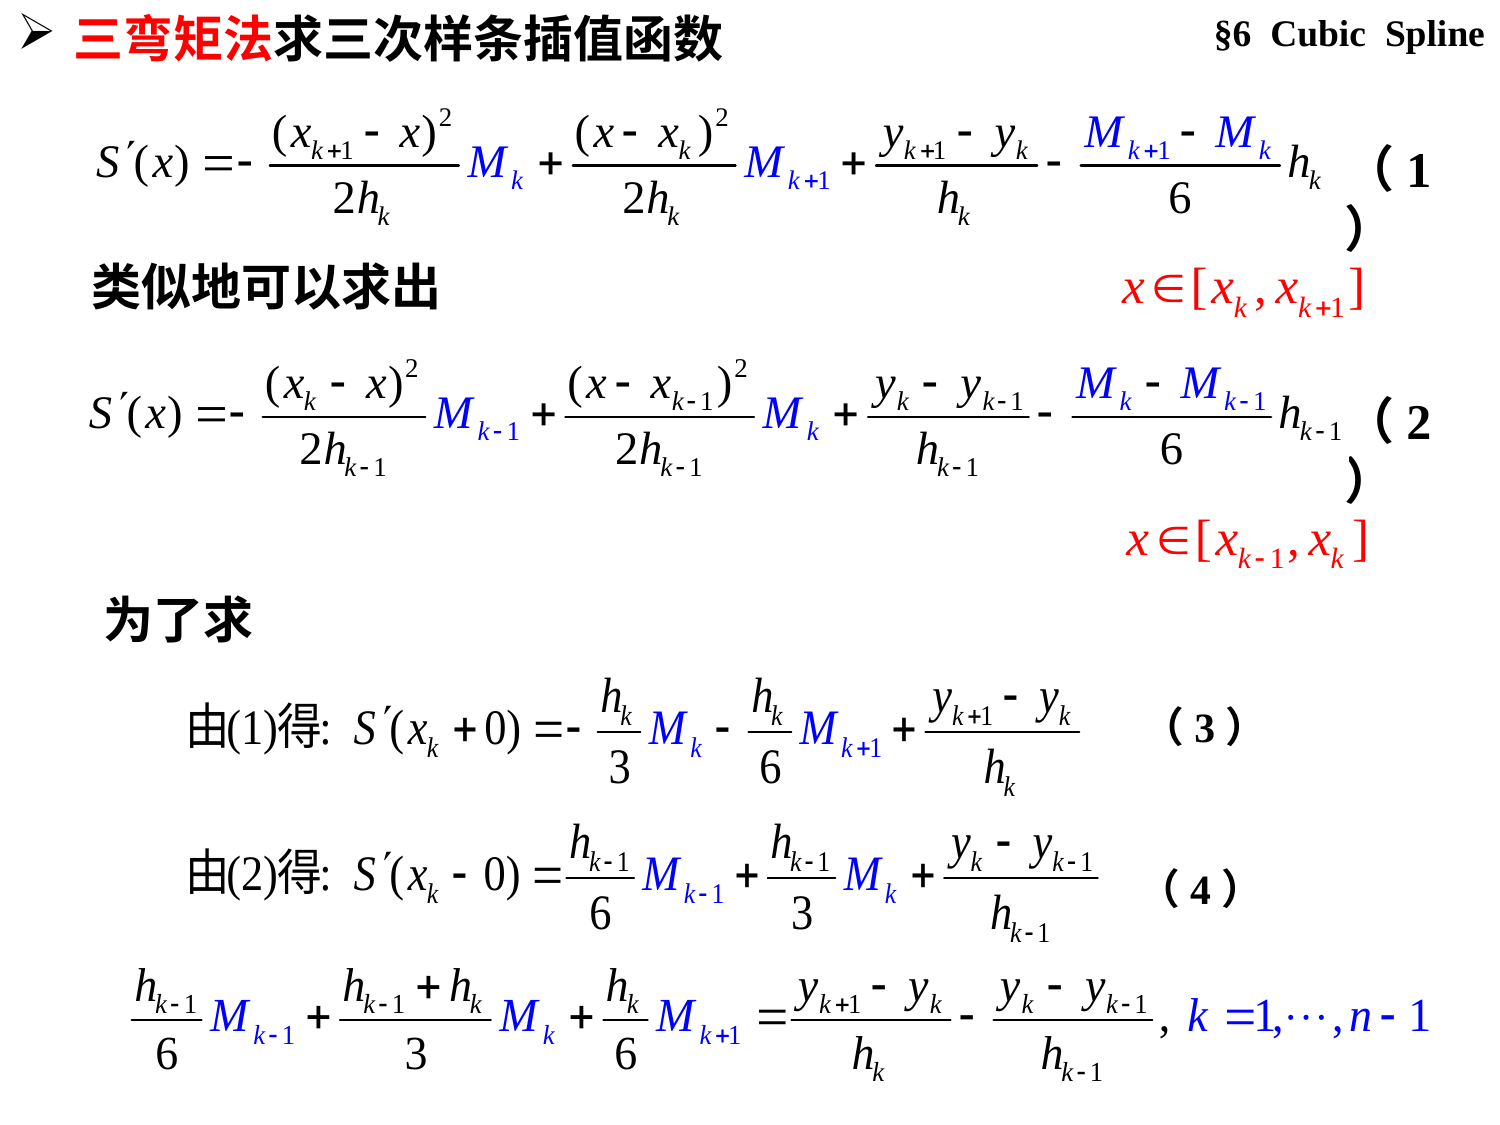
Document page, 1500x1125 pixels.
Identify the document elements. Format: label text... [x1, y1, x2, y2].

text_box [76, 95, 1333, 236]
text_box 类似地可以求出 [76, 247, 502, 323]
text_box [1116, 504, 1376, 581]
text_box （1） [1329, 130, 1490, 266]
text_box §6 Cubic Spline [1124, 0, 1500, 63]
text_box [185, 664, 1107, 954]
text_box （4） [1123, 855, 1313, 921]
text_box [123, 956, 1438, 1092]
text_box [1111, 252, 1372, 330]
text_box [69, 346, 1349, 487]
text_box 三弯矩法求三次样条插值函数 [2, 2, 1290, 72]
text_box （2） [1329, 381, 1490, 517]
text_box （3） [1127, 693, 1317, 759]
